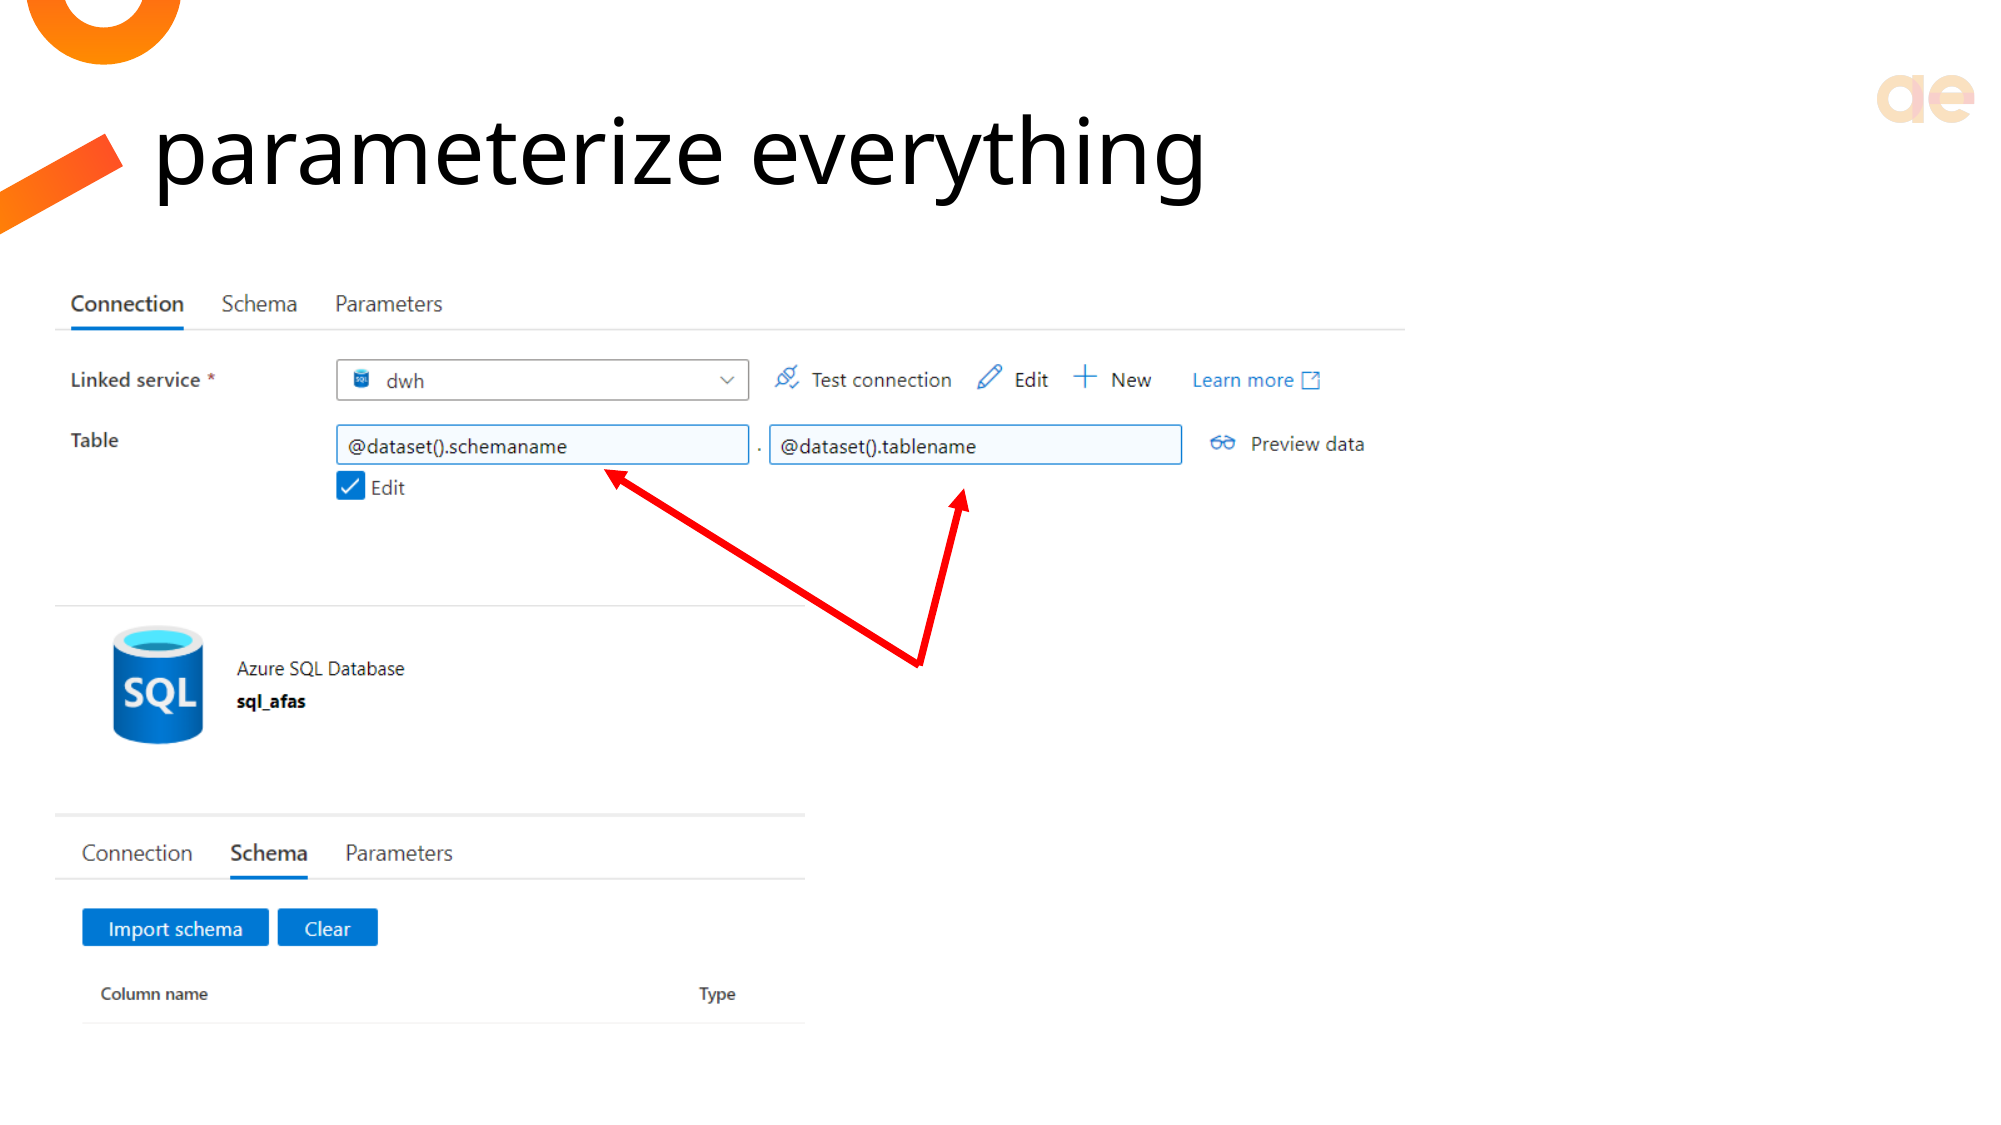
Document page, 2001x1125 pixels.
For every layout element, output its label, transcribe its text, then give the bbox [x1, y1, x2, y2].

picture [1877, 75, 1975, 123]
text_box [920, 488, 965, 666]
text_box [603, 469, 920, 666]
picture [55, 604, 805, 1094]
picture [55, 279, 1405, 520]
title parameterize everything [137, 79, 1863, 212]
